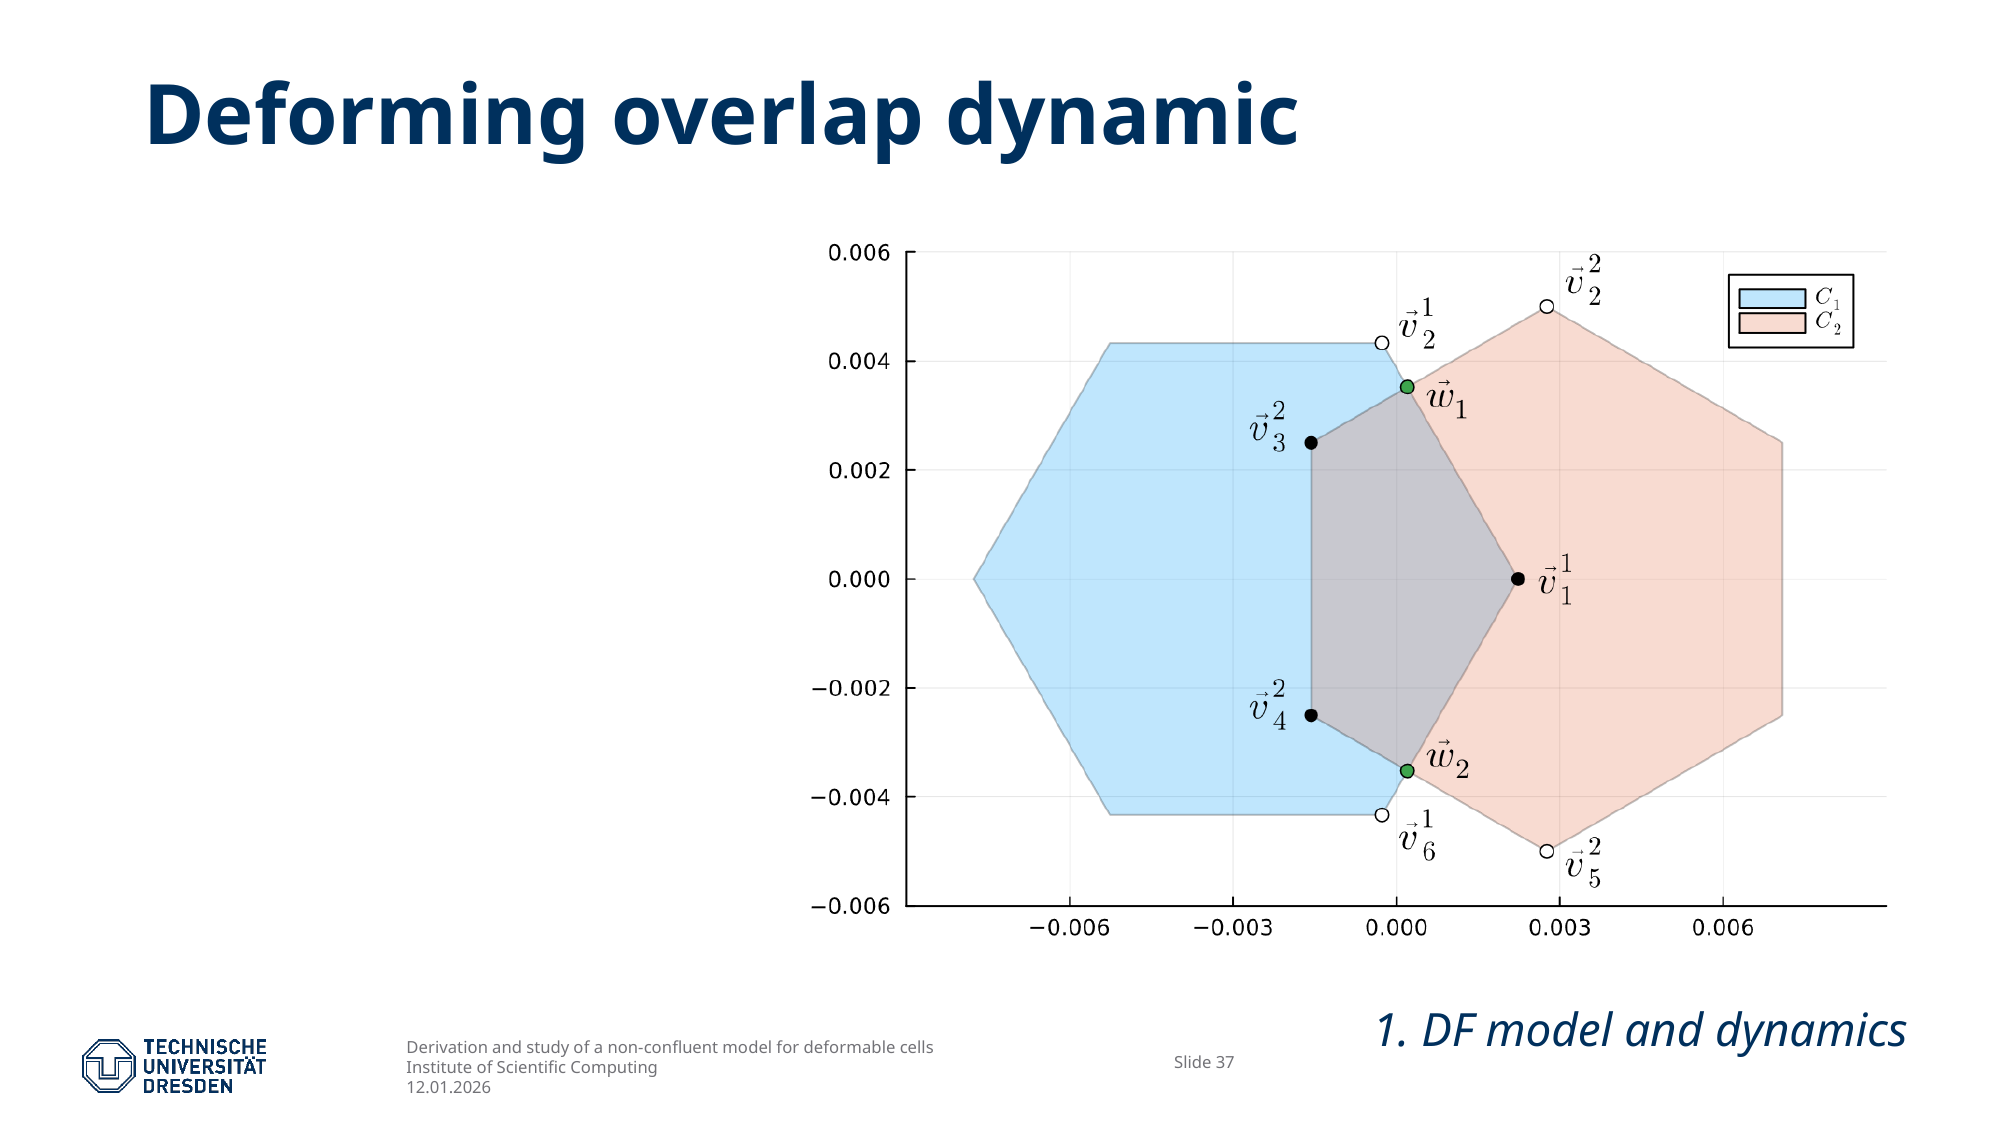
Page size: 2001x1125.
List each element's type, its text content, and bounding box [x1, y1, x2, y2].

picture [82, 1039, 266, 1093]
title 1. DF model and dynamics [1281, 1000, 1908, 1067]
picture [786, 220, 1908, 969]
list Deforming overlap dynamic [143, 61, 1880, 148]
